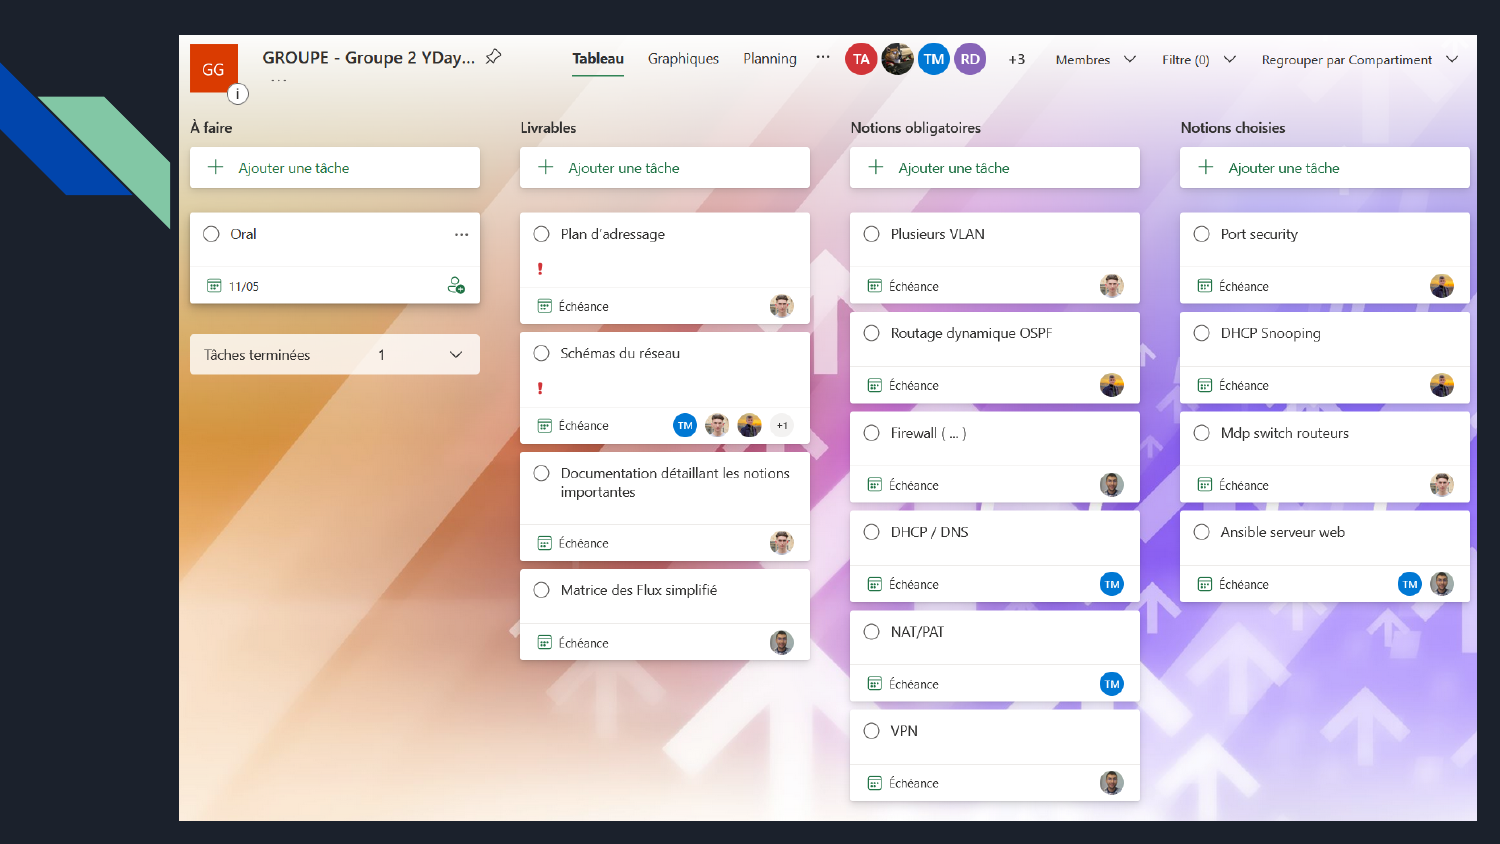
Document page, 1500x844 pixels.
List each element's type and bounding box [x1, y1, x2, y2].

picture [179, 35, 1477, 821]
